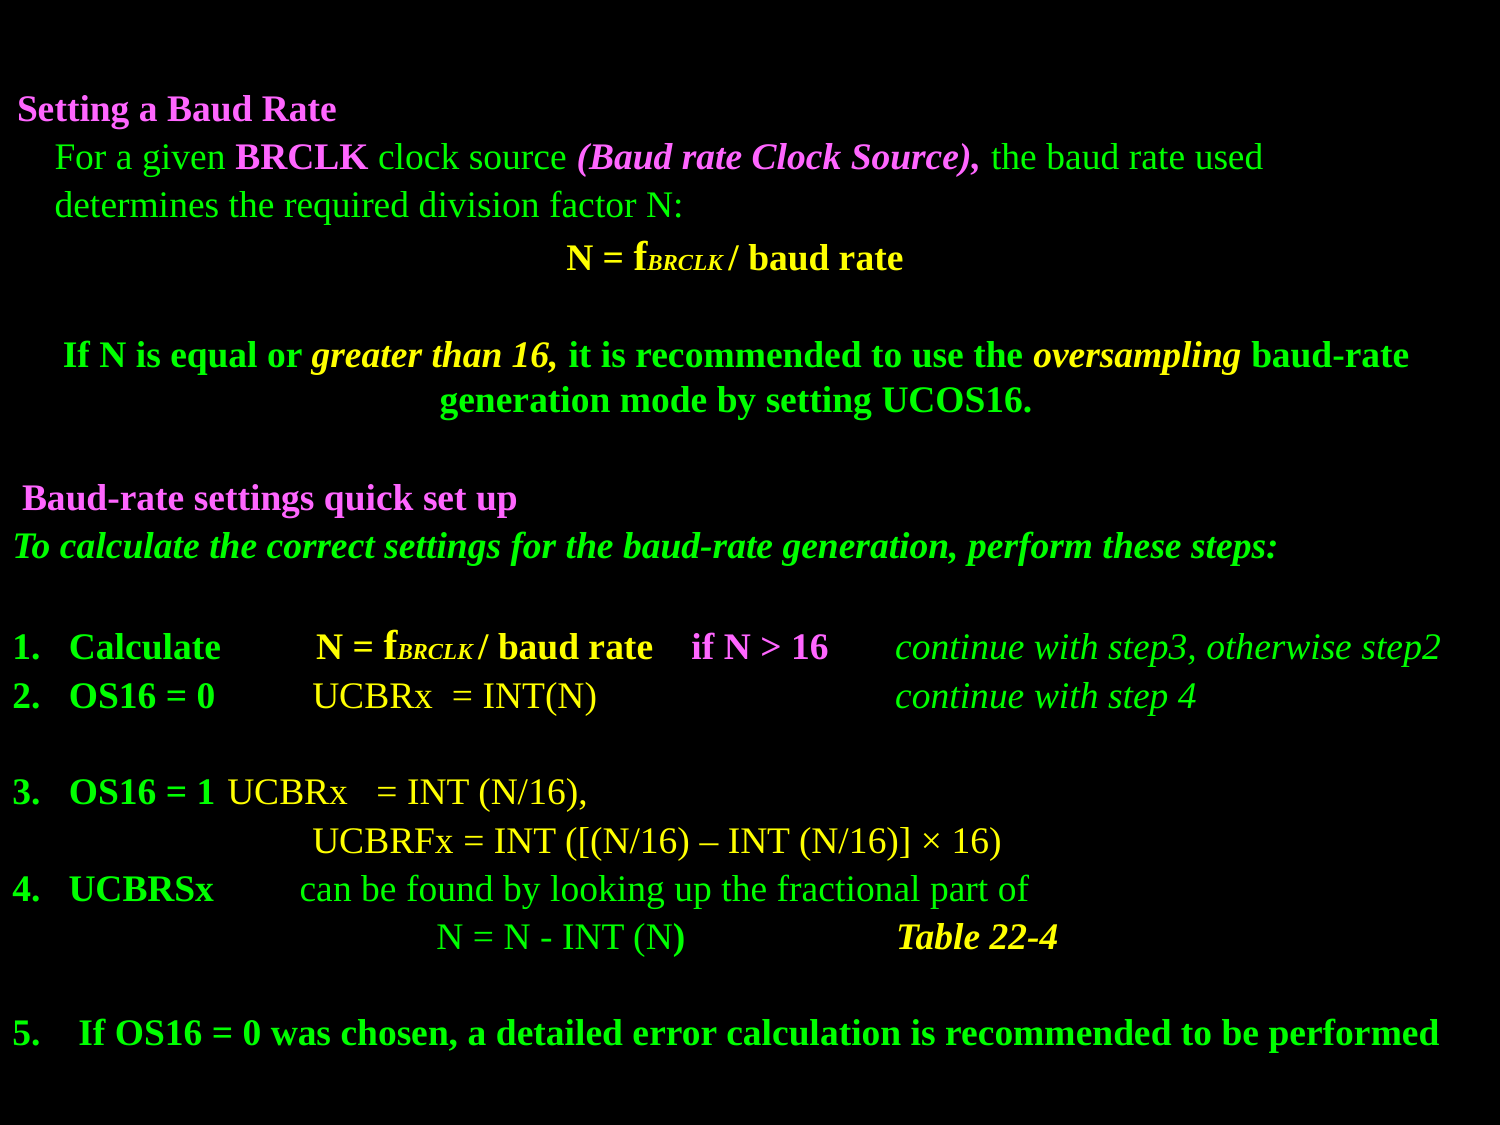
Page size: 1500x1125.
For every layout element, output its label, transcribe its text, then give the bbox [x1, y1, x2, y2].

text_box Baud-rate settings quick set up To calculate the correct settings for the baud-rate generation, perform these steps: 1. Calculate N = fBRCLK / baud rate if N > 16 continue with step3, otherwise step2 2. OS16 = 0 UCBRx = INT(N) continue with step 4 3. OS16 = 1 UCBRx = INT (N/16), UCBRFx = INT ([(N/16) – INT (N/16)] × 16) UCBRSx can be found by looking up the fractional part of N = N - INT (N) Table 22-4 5. If OS16 = 0 was chosen, a detailed error calculation is recommended to be performed [0, 462, 1498, 1061]
text_box Setting a Baud Rate For a given BRCLK clock source (Baud rate Clock Source), the baud rate used determines the required division factor N: N = fBRCLK / baud rate [2, 73, 1430, 286]
text_box If N is equal or greater than 16, it is recommended to use the oversampling baud-rate generation mode by setting UCOS16. [42, 322, 1430, 428]
